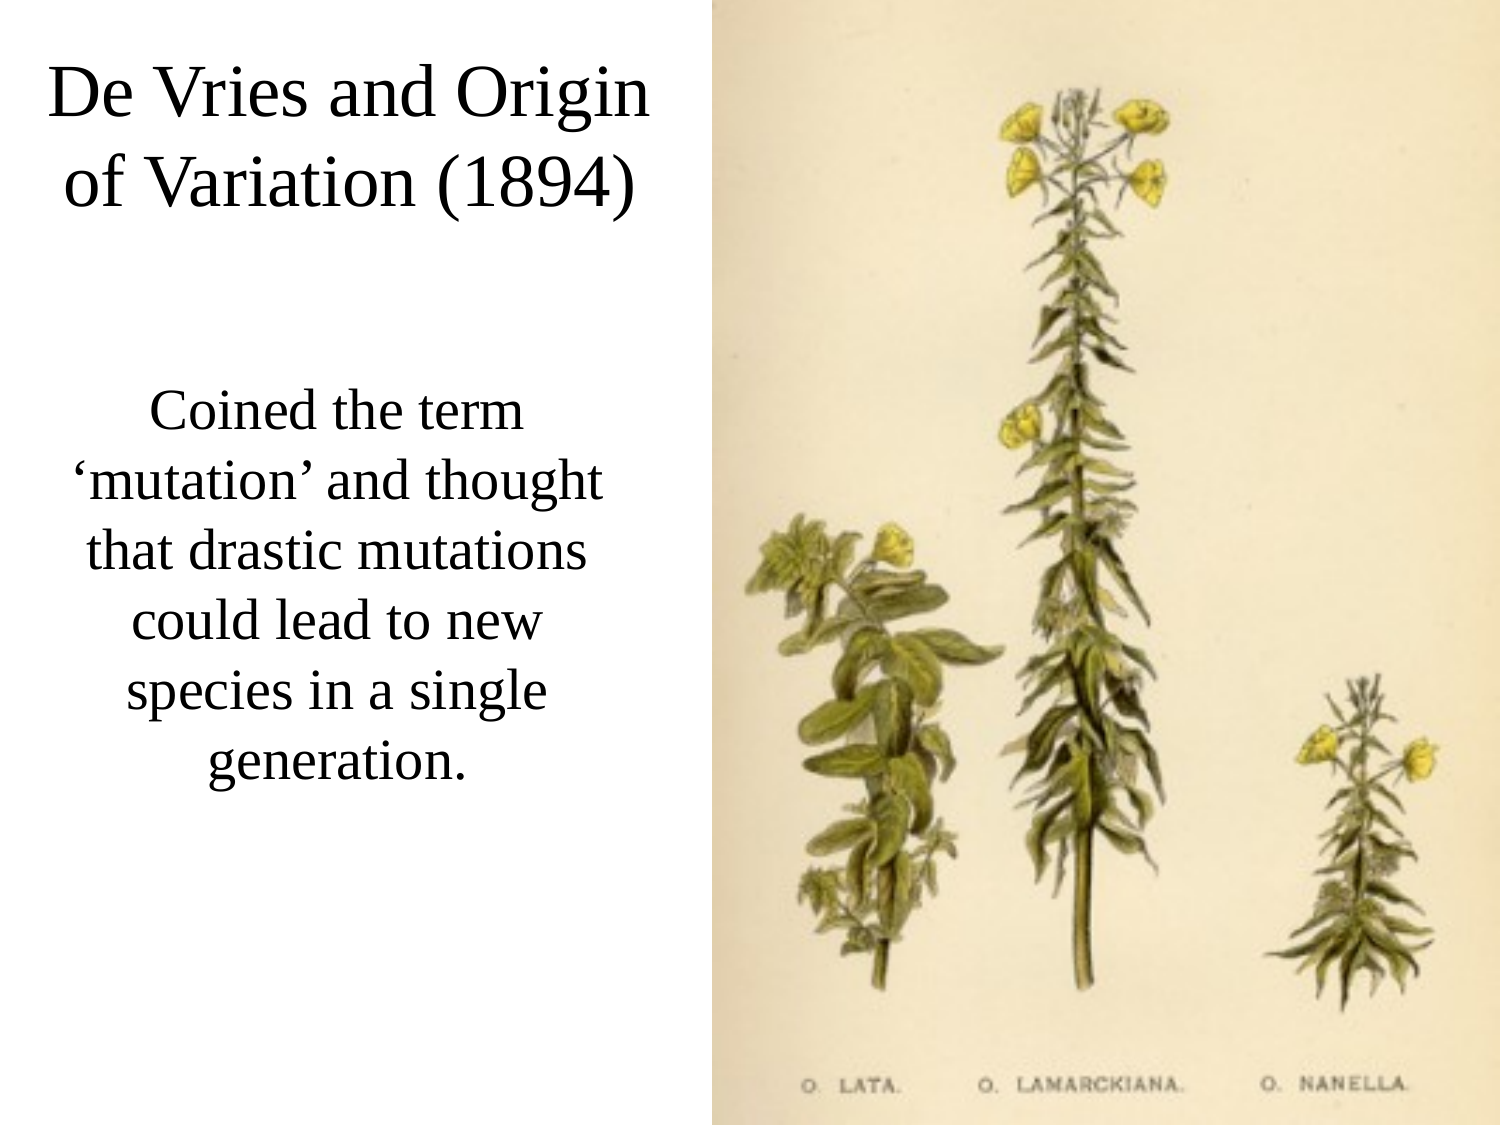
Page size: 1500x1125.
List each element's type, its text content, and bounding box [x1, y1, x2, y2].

text_box Coined the term ‘mutation’ and thought that drastic mutations could lead to new species in a single generation. [24, 487, 650, 675]
picture [712, 0, 1500, 1125]
text_box De Vries and Origin of Variation (1894) [12, 37, 688, 225]
